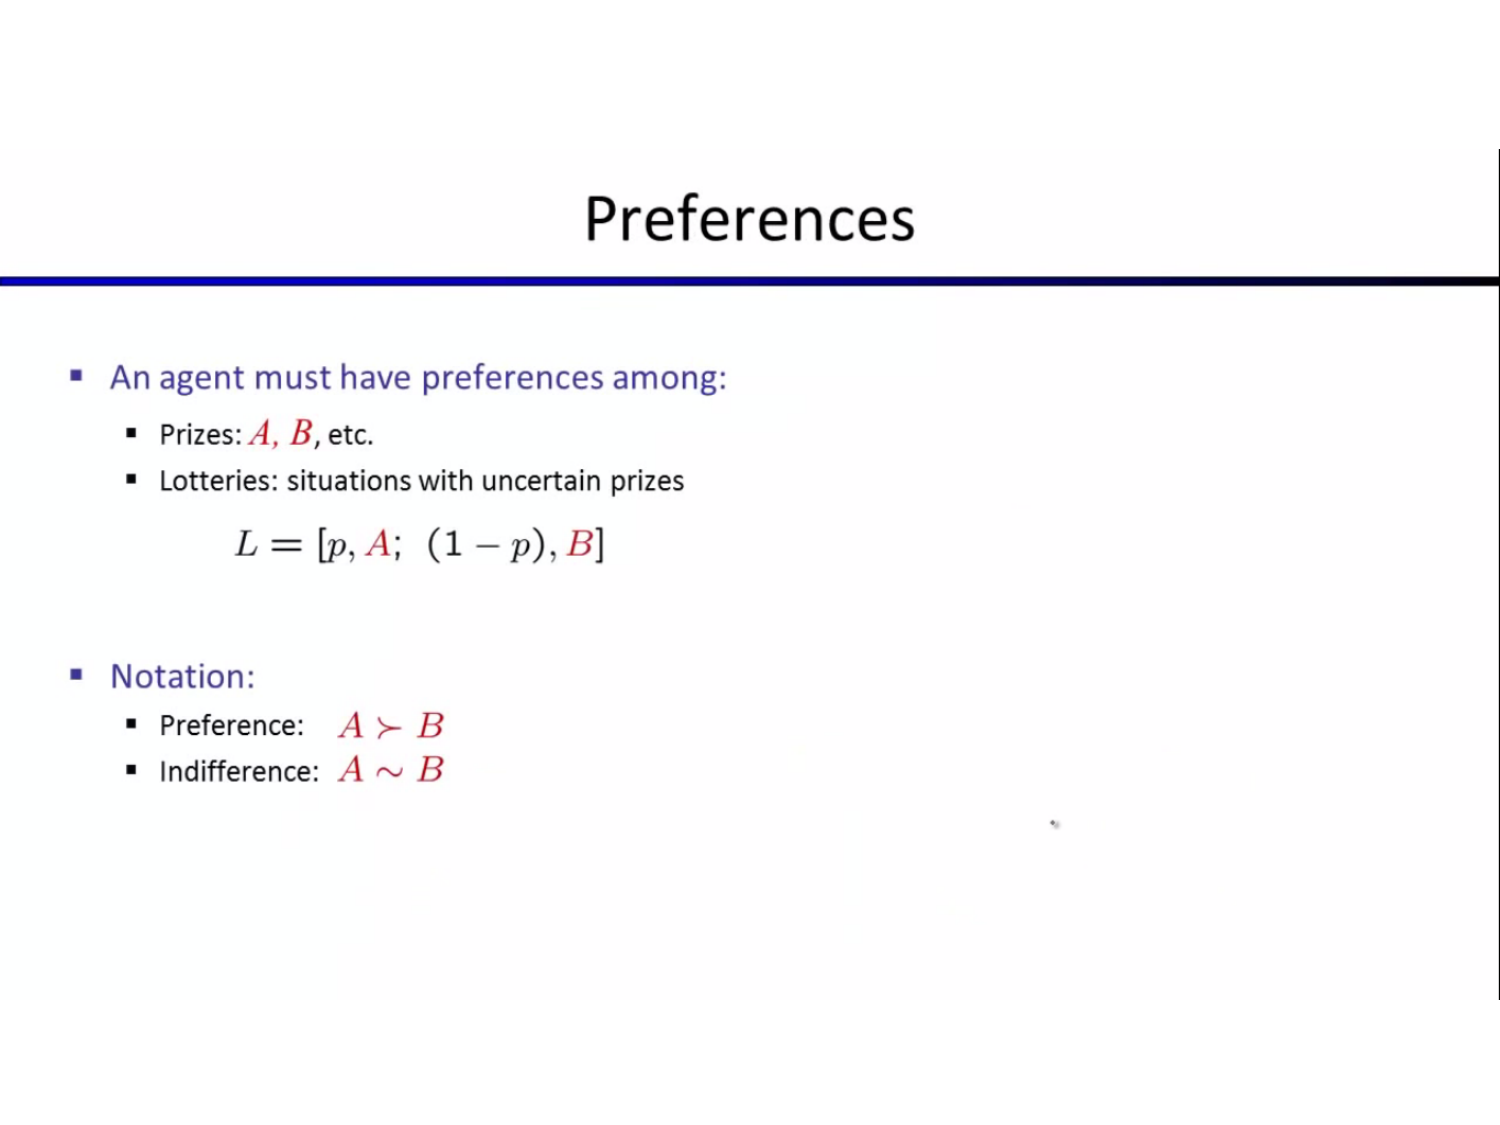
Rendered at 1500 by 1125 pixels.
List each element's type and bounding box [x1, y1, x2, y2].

picture [0, 149, 1500, 1001]
